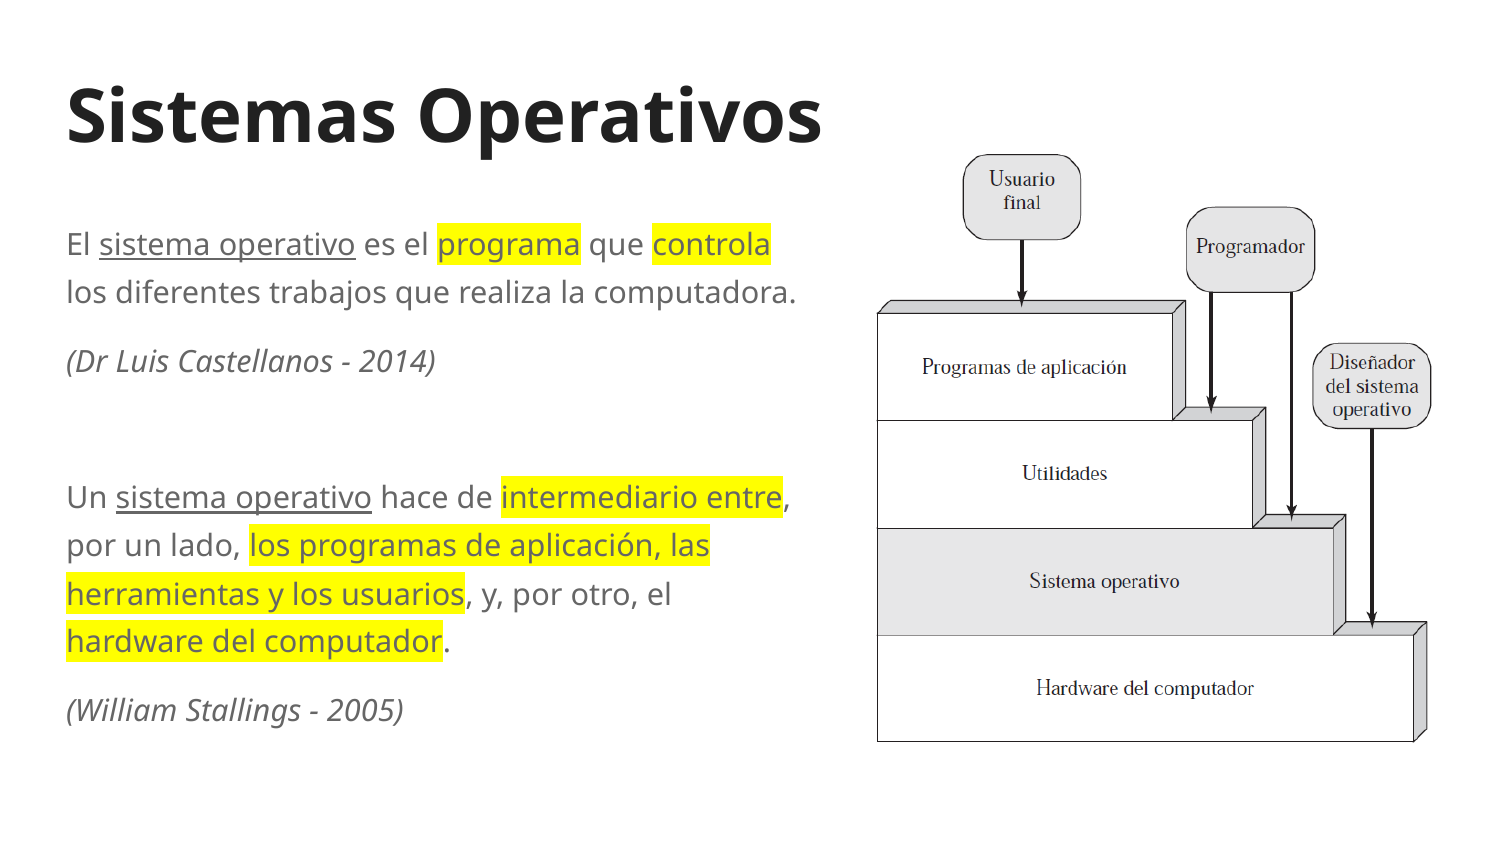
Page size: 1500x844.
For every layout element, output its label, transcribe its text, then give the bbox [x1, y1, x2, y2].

title Sistemas Operativos [51, 48, 1449, 180]
list El sistema operativo es el programa que controla los diferentes trabajos que realiza la computadora. (Dr Luis Castellanos - 2014) Un sistema operativo hace de intermediario entre, por un lado, los programas de aplicación, las herramientas y los usuarios, y, por otro, el hardware del computador. (William Stallings - 2005) [51, 201, 832, 750]
picture [860, 134, 1450, 750]
